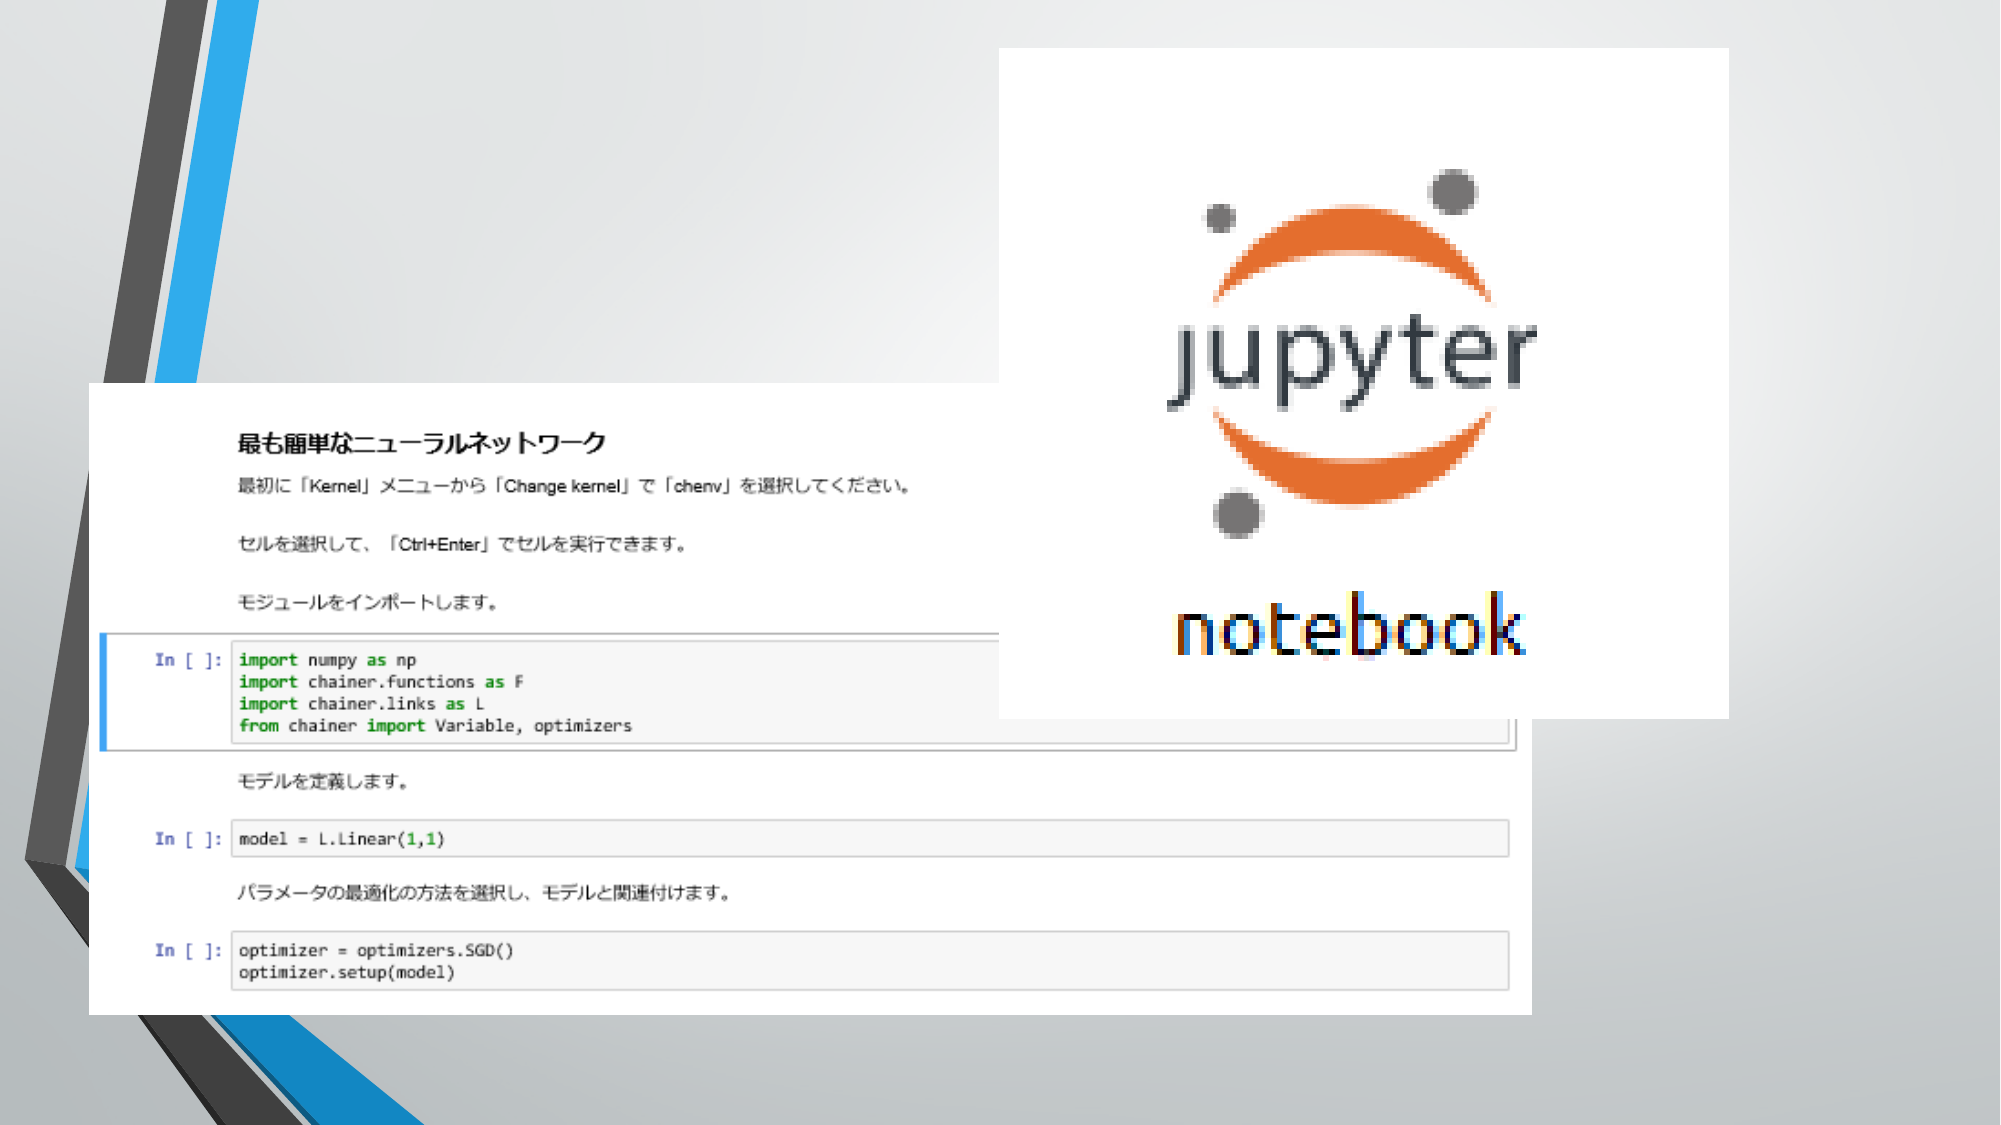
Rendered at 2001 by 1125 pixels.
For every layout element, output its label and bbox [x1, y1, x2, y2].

picture [88, 47, 1729, 1015]
